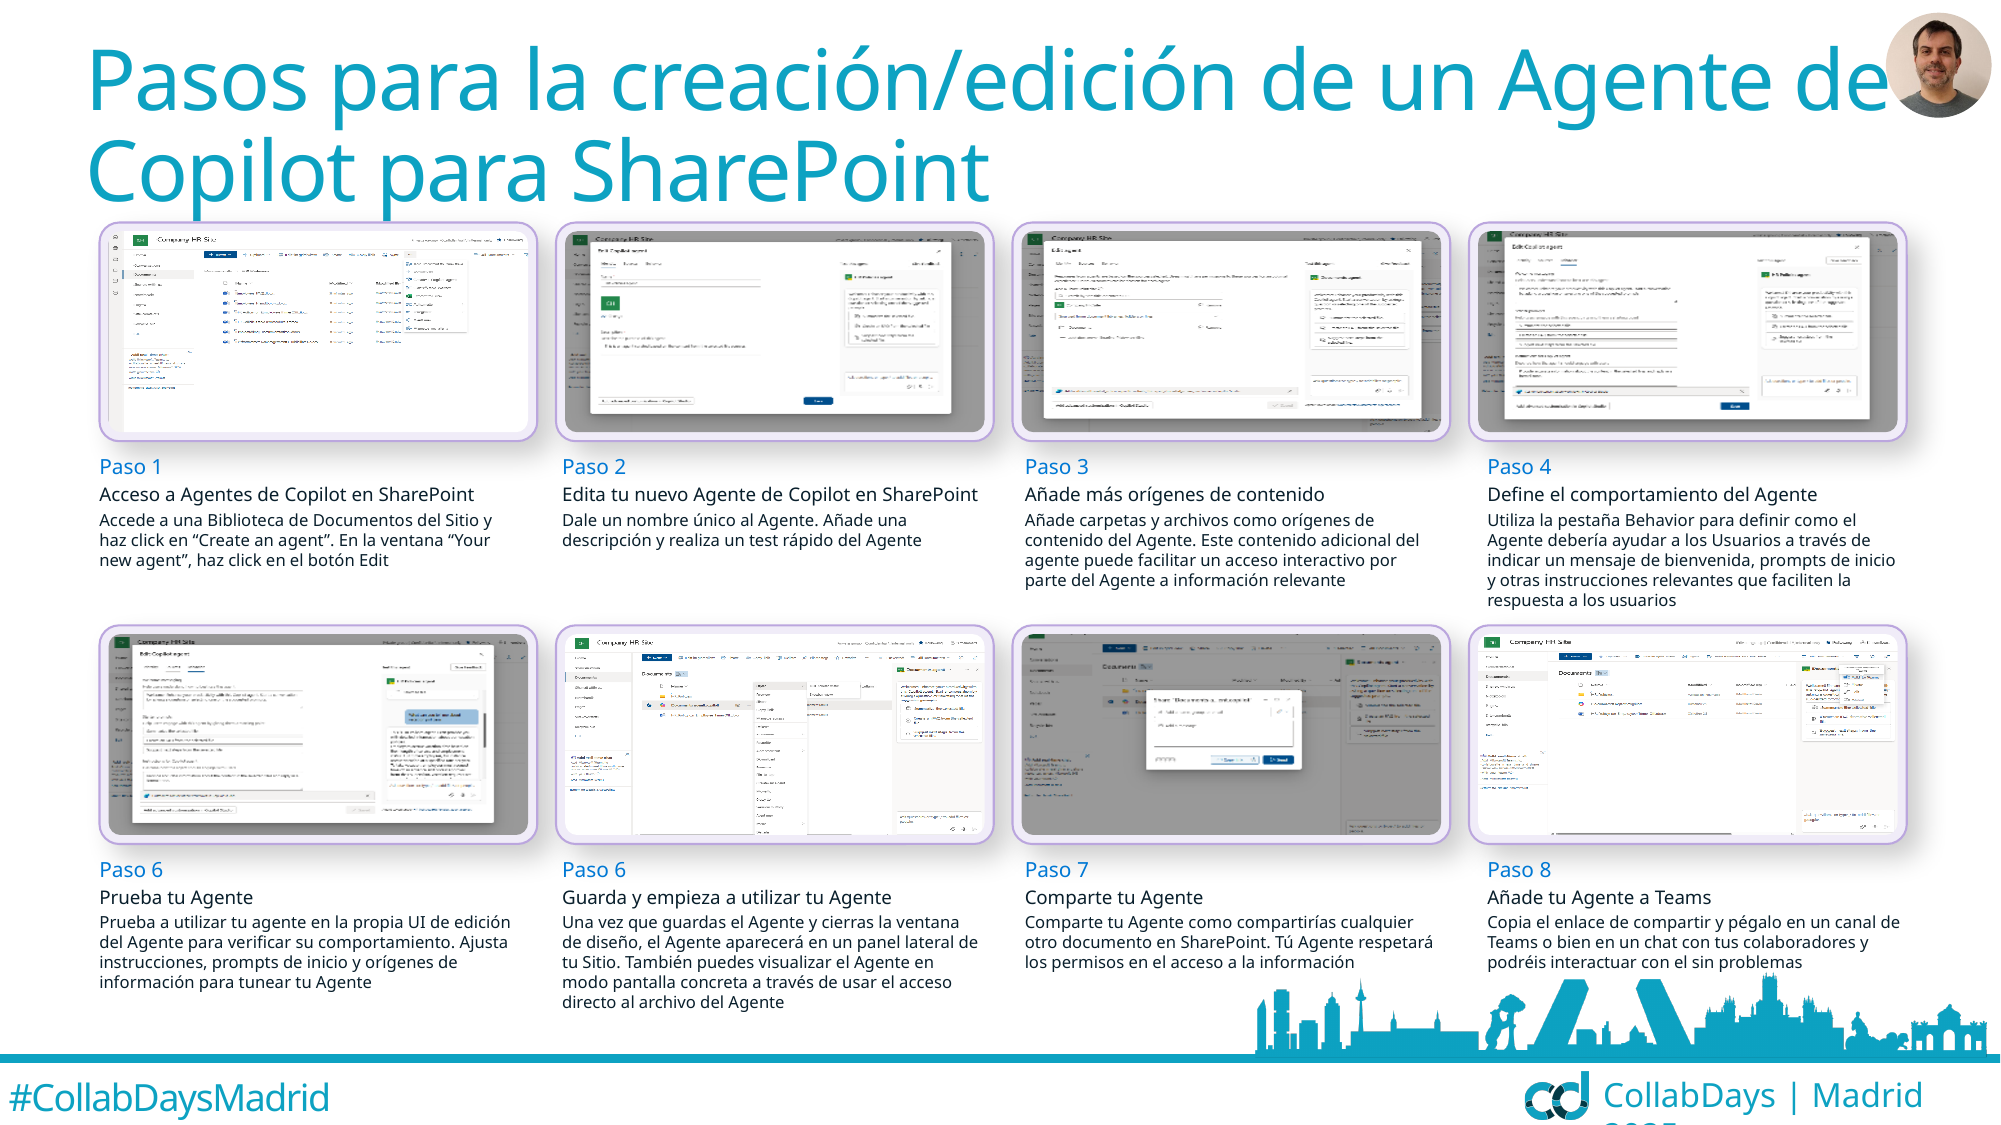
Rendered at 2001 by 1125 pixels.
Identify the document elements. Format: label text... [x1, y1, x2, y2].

text_box [1012, 625, 1451, 845]
text_box [99, 625, 538, 845]
picture [1021, 230, 1442, 433]
title Pasos para la creación/edición de un Agente de Copilot para SharePoint [85, 37, 1915, 161]
picture [1524, 1071, 1596, 1120]
picture [108, 230, 529, 433]
picture [564, 633, 985, 836]
picture [1230, 963, 2001, 1066]
text_box Paso 7 Comparte tu Agente Comparte tu Agente como compartirías cualquier otro documento en SharePoint. Tú Agente respetará los permisos en el acceso a la información [1024, 856, 1445, 973]
text_box [556, 625, 994, 845]
picture [108, 633, 529, 836]
text_box [99, 222, 538, 442]
text_box Paso 2 Edita tu nuevo Agente de Copilot en SharePoint Dale un nombre único al Agente. Añade una descripción y realiza un test rápido del Agente [562, 453, 982, 550]
picture [1021, 633, 1442, 836]
picture [1477, 230, 1898, 433]
picture [1477, 633, 1898, 836]
picture [564, 230, 985, 433]
text_box Paso 4 Define el comportamiento del Agente Utiliza la pestaña Behavior para definir como el Agente debería ayudar a los Usuarios a través de indicar un mensaje de bienvenida, prompts de inicio y otras instrucciones relevantes que faciliten la respuesta a los usuarios [1487, 453, 1907, 610]
text_box [1012, 222, 1451, 442]
text_box Paso 3 Añade más orígenes de contenido Añade carpetas y archivos como orígenes de contenido del Agente. Este contenido adicional del agente puede facilitar un acceso interactivo por parte del Agente a información relevante [1024, 453, 1445, 590]
text_box [556, 222, 994, 442]
text_box [1468, 222, 1907, 442]
text_box Paso 8 Añade tu Agente a Teams Copia el enlace de compartir y pégalo en un canal de Teams o bien en un chat con tus colaboradores y podréis interactuar con el sin problemas [1487, 856, 1907, 973]
picture [1885, 12, 1992, 118]
text_box Paso 6 Prueba tu Agente Prueba a utilizar tu agente en la propia UI de edición del Agente para verificar su comportamiento. Ajusta instrucciones, prompts de inicio y orígenes de información para tunear tu Agente [99, 856, 519, 993]
text_box Paso 6 Guarda y empieza a utilizar tu Agente Una vez que guardas el Agente y cierras la ventana de diseño, el Agente aparecerá en un panel lateral de tu Sitio. También puedes visualizar el Agente en modo pantalla concreta a través de usar el acceso directo al archivo del Agente [562, 856, 982, 1013]
text_box Paso 1 Acceso a Agentes de Copilot en SharePoint Accede a una Biblioteca de Documentos del Sitio y haz click en “Create an agent”. En la ventana “Your new agent”, haz click en el botón Edit [99, 453, 519, 570]
text_box [1468, 625, 1907, 845]
